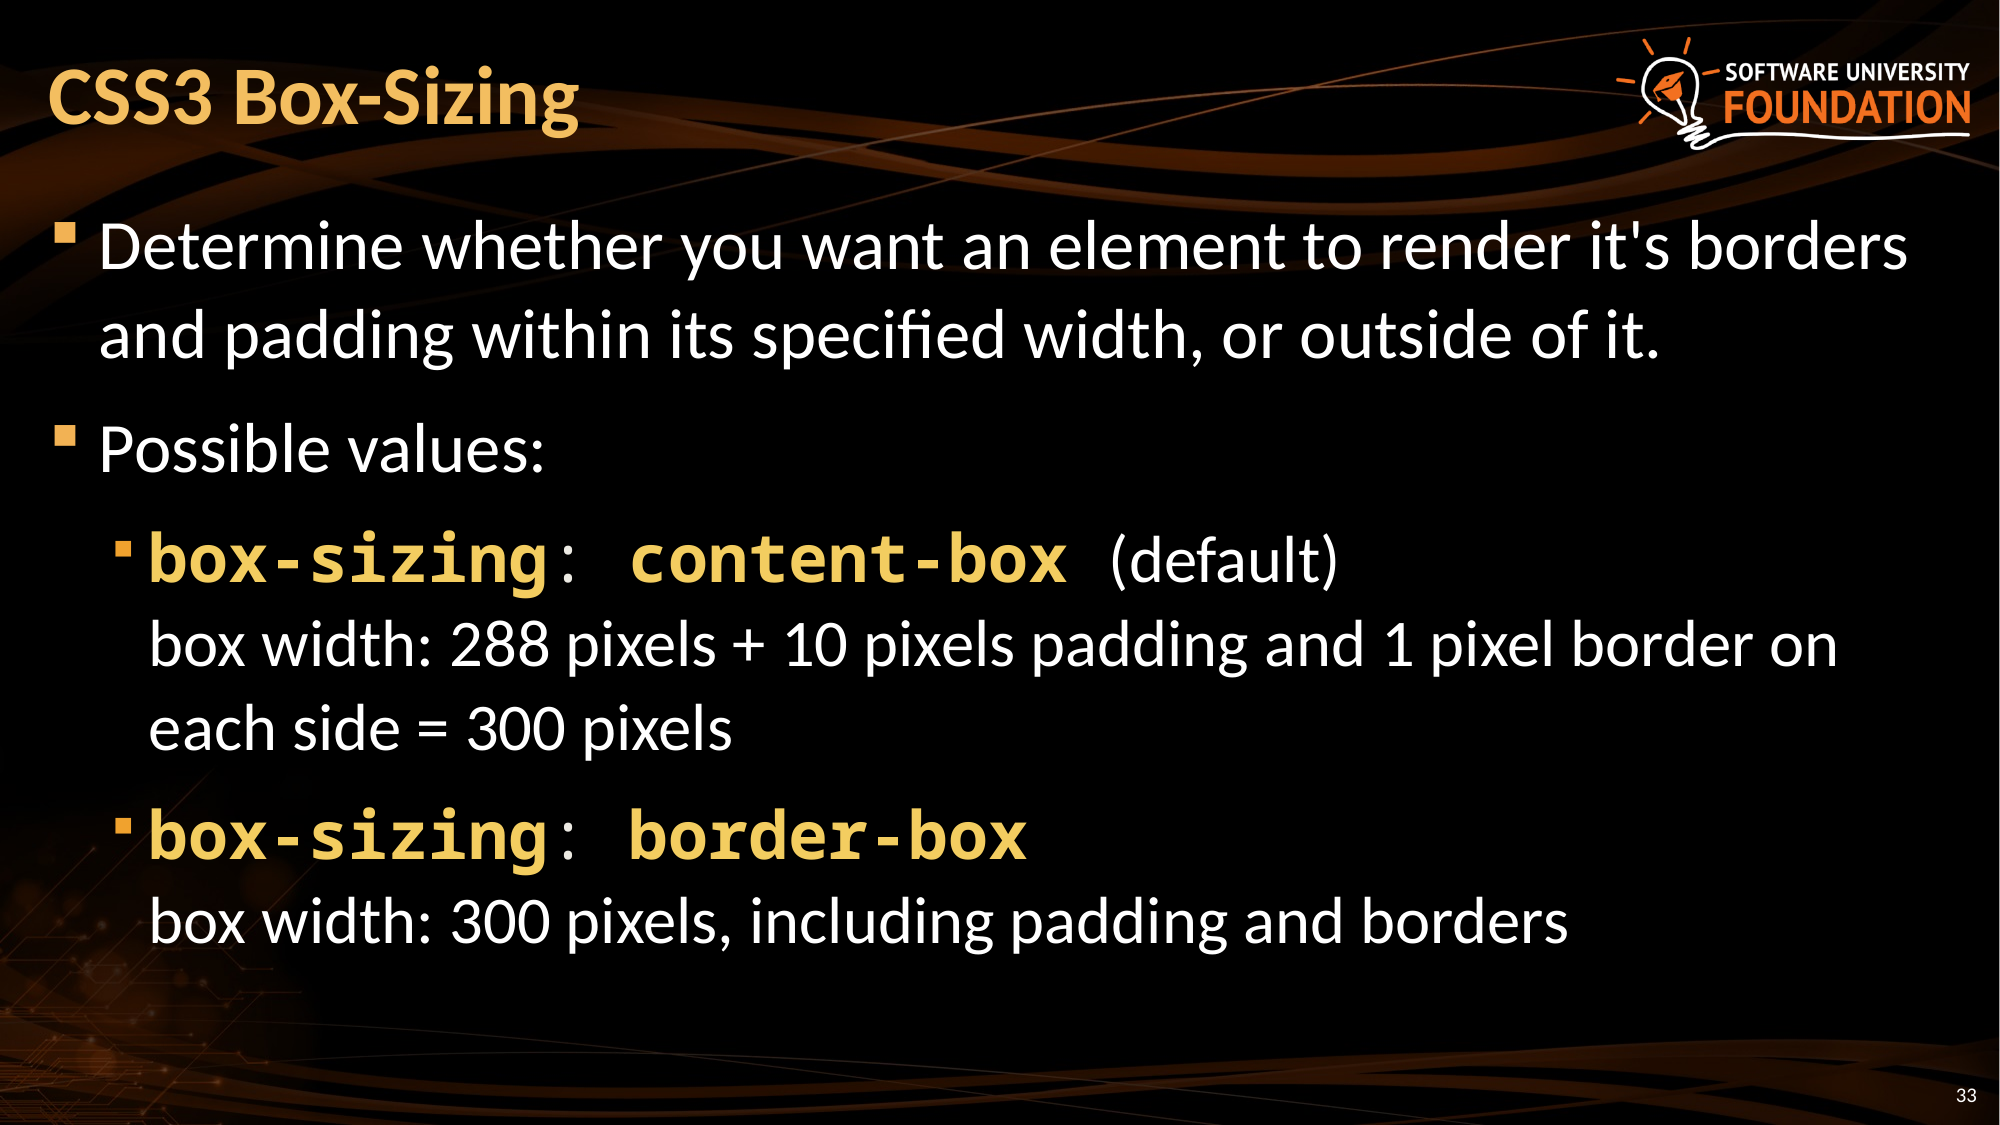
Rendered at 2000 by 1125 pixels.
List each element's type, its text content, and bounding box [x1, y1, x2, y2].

picture [0, 0, 2000, 1125]
slide_number 33 [1882, 1074, 1983, 1113]
list Determine whether you want an element to render it's borders and padding within its specified width, or outside of it. Possible values: box-sizing: content-box (default) box width: 288 pixels + 10 pixels padding and 1 pixel border on each side = 300 pixels box-sizing: border-box box width: 300 pixels, including padding and borders [31, 188, 1968, 1103]
title CSS3 Box-Sizing [30, 6, 1602, 189]
